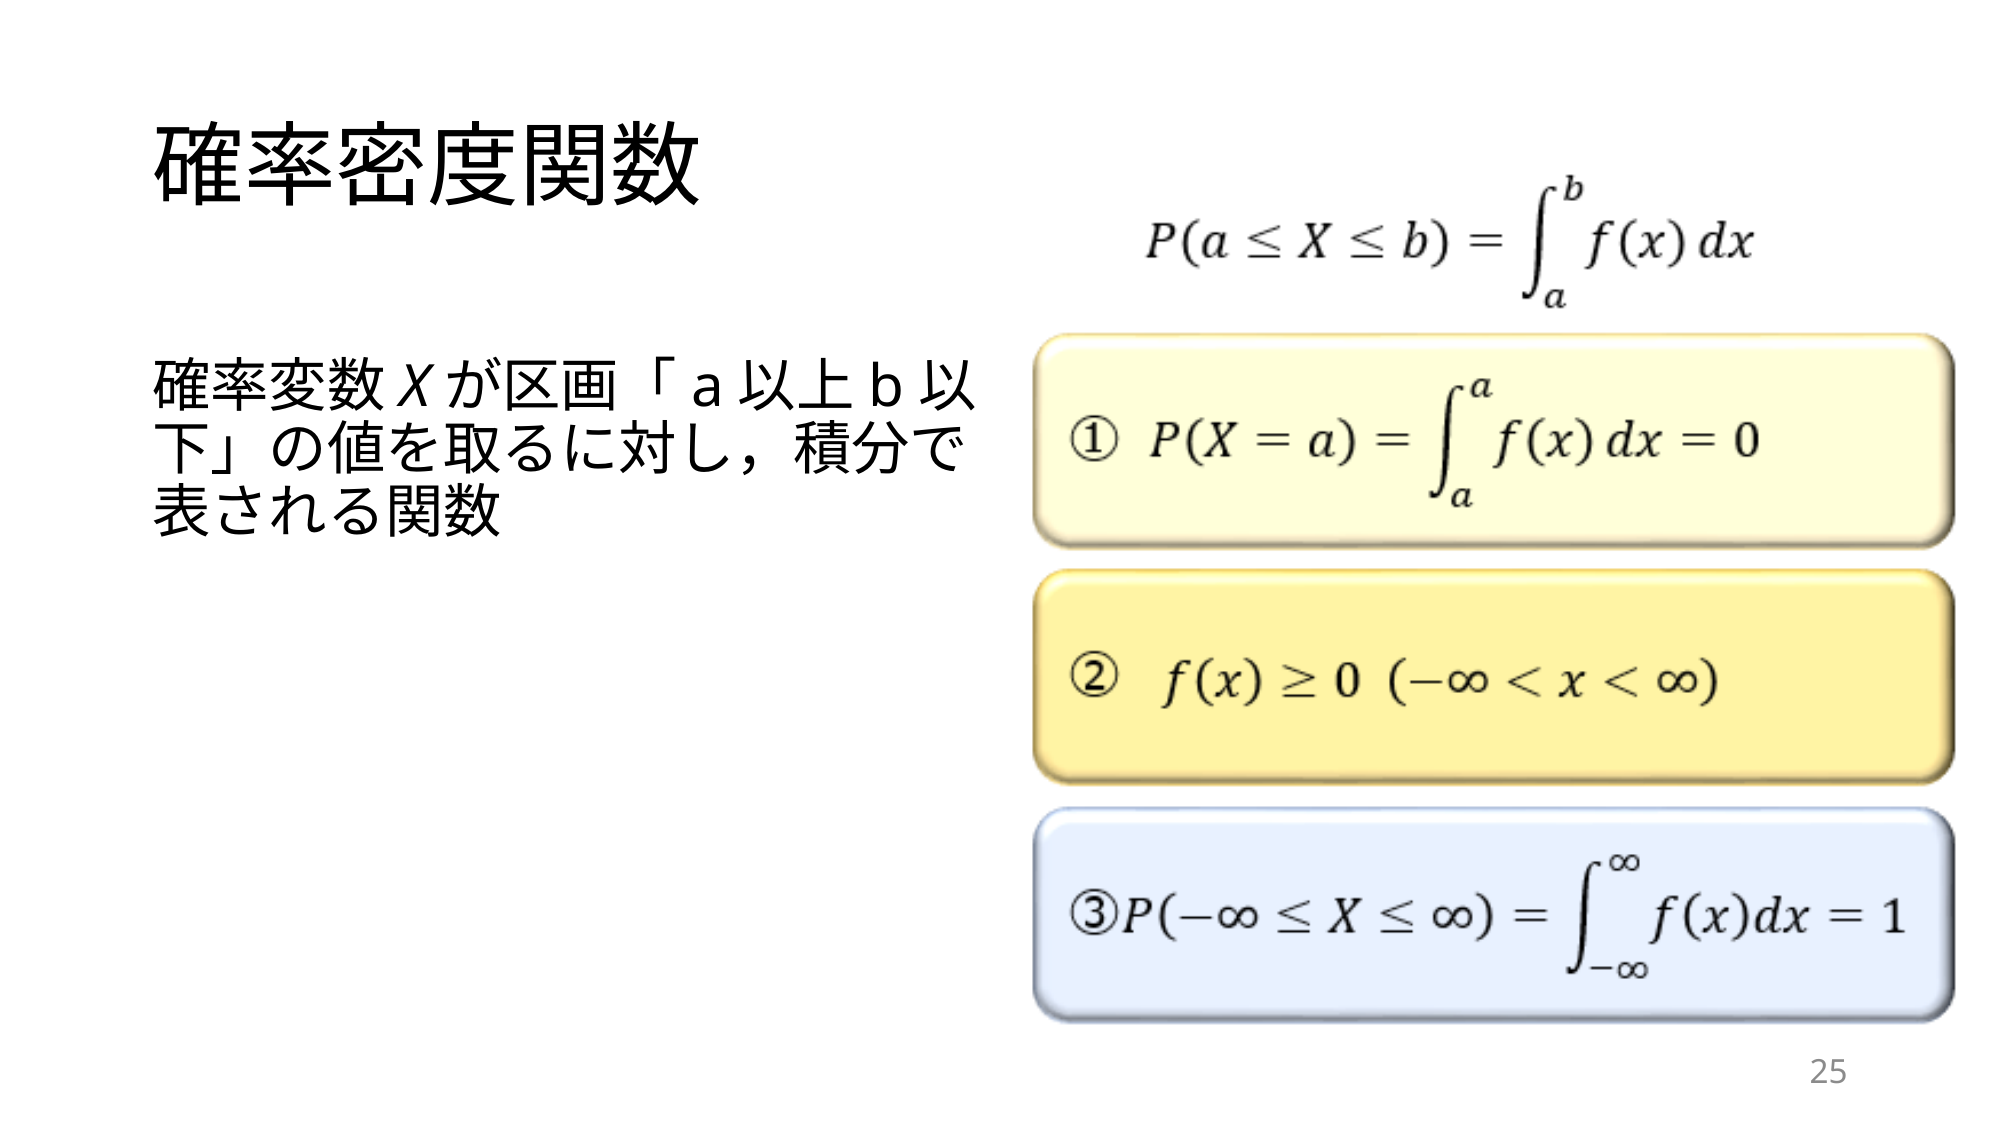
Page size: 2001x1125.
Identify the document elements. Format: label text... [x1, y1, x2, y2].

slide_number 25 [1412, 1059, 1863, 1103]
picture [999, 130, 1974, 1059]
title 確率密度関数 [137, 59, 1863, 278]
